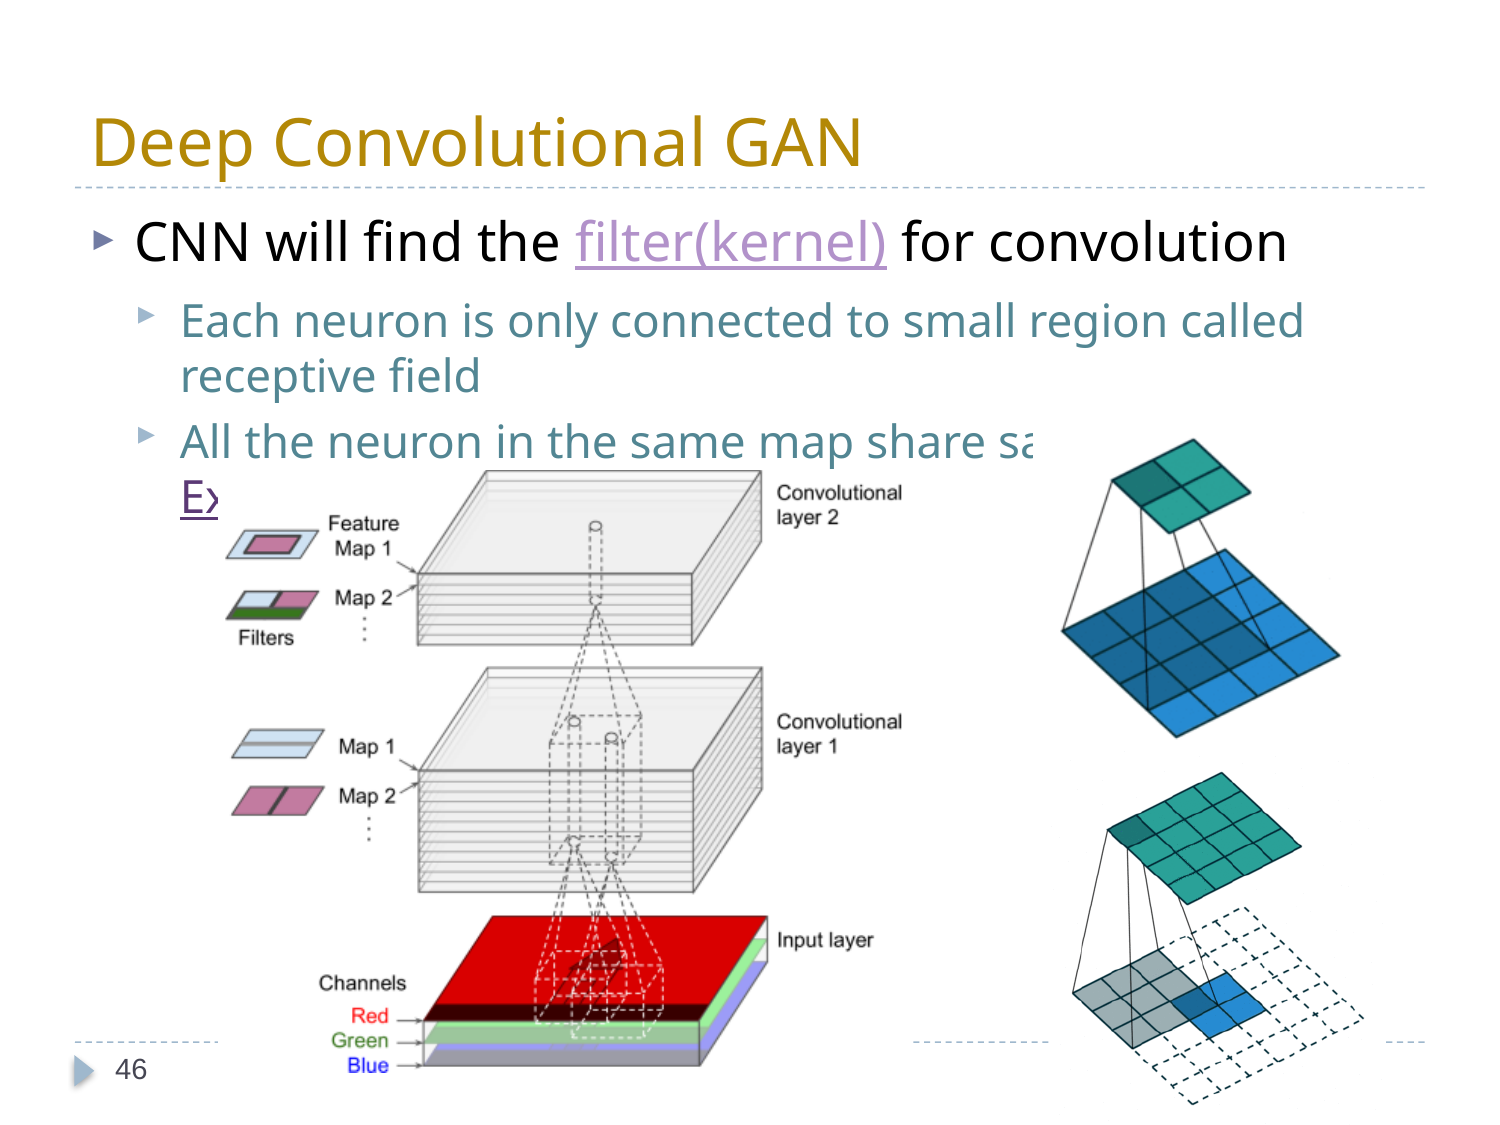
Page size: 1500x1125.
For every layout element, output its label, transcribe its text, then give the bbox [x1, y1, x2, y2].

picture [218, 469, 909, 1073]
title Deep Convolutional GAN [74, 24, 1426, 188]
slide_number 46 [100, 1042, 426, 1103]
list CNN will find the filter(kernel) for convolution Each neuron is only connected to small region called receptive field All the neuron in the same map share same weights (Extend over all depth) [74, 199, 1426, 1011]
picture [1033, 410, 1385, 1125]
